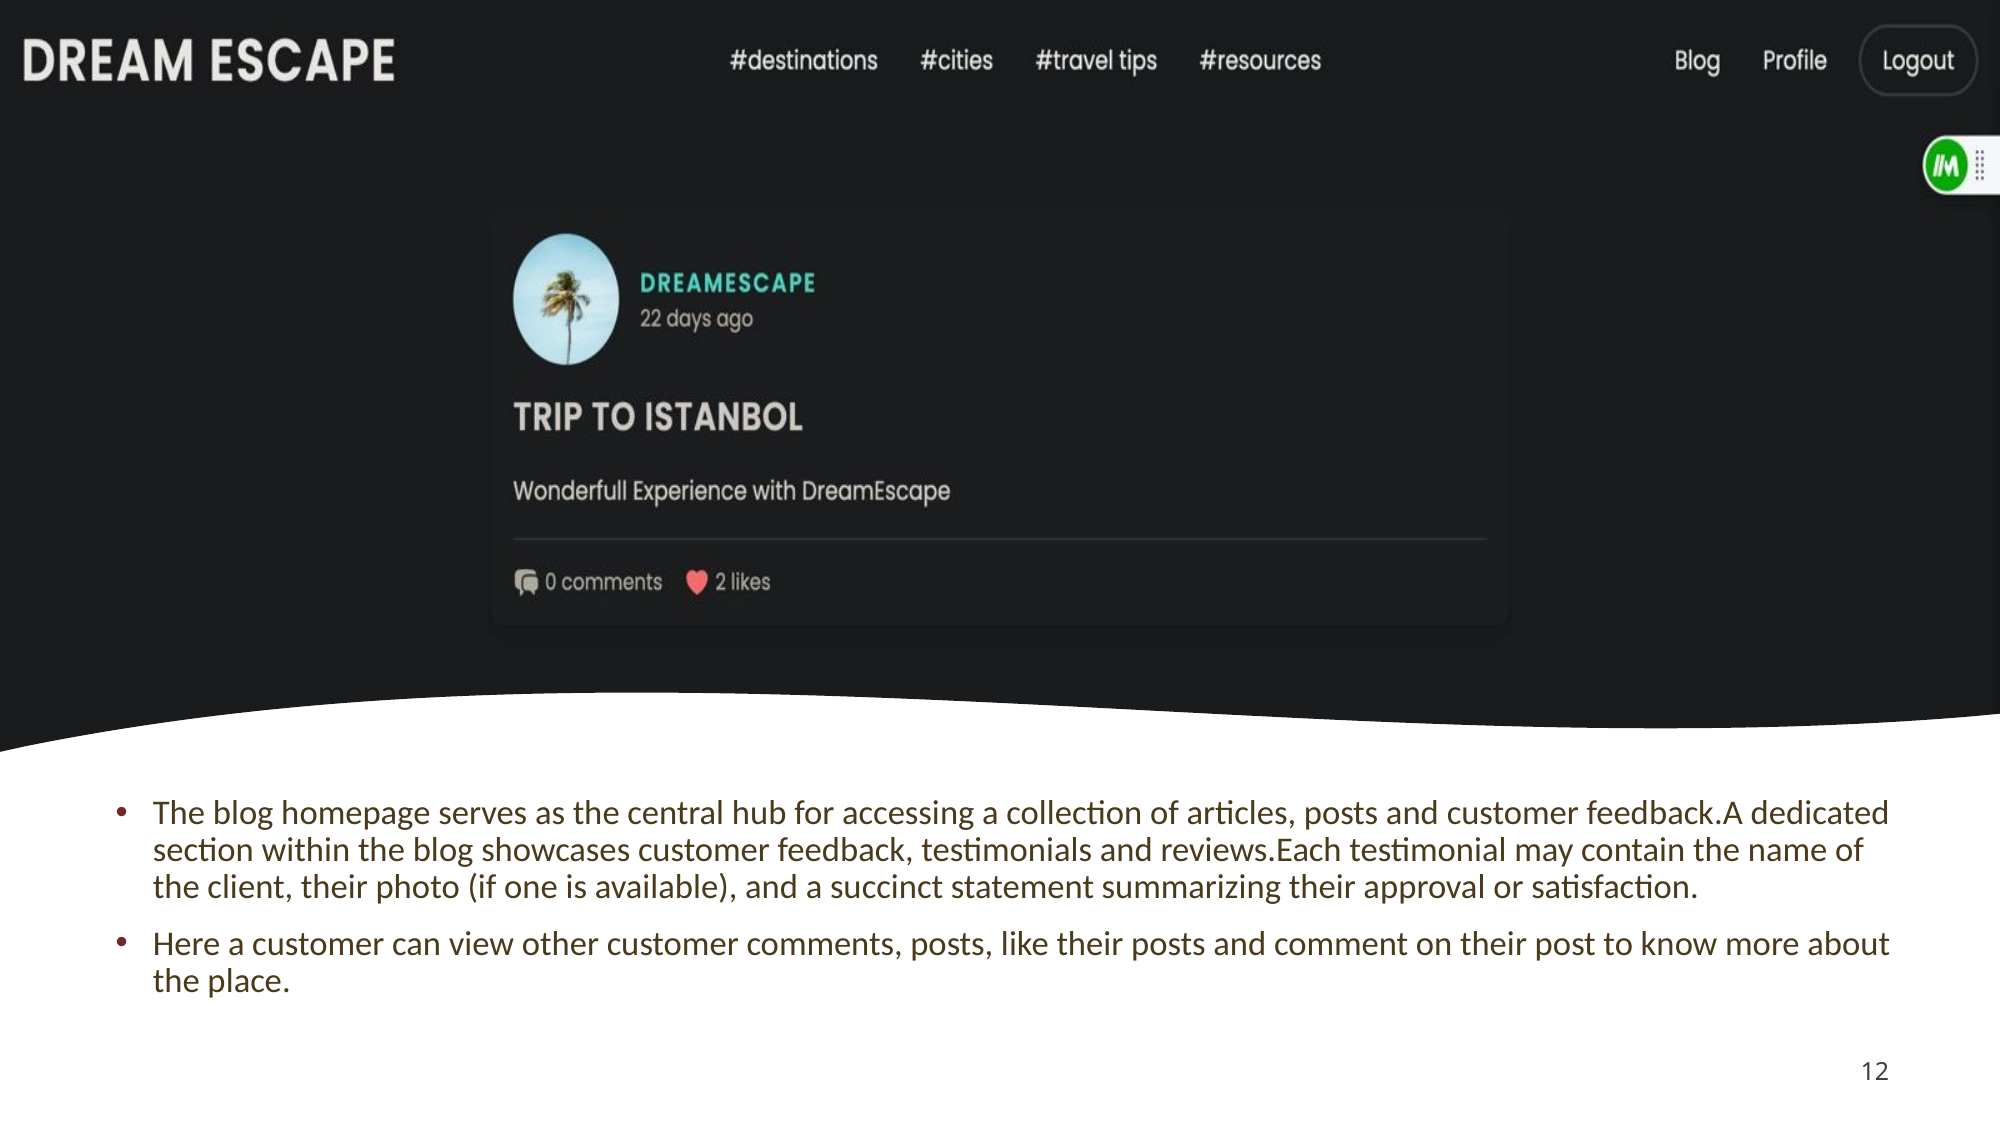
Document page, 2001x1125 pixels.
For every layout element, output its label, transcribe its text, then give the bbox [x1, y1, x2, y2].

list The blog homepage serves as the central hub for accessing a collection of articles, posts and customer feedback.A dedicated section within the blog showcases customer feedback, testimonials and reviews.Each testimonial may contain the name of the client, their photo (if one is available), and a succinct statement summarizing their approval or satisfaction. Here a customer can view other customer comments, posts, like their posts and comment on their post to know more about the place. [100, 776, 1921, 1018]
picture [0, 0, 2000, 752]
slide_number 12 [1454, 1042, 1905, 1103]
